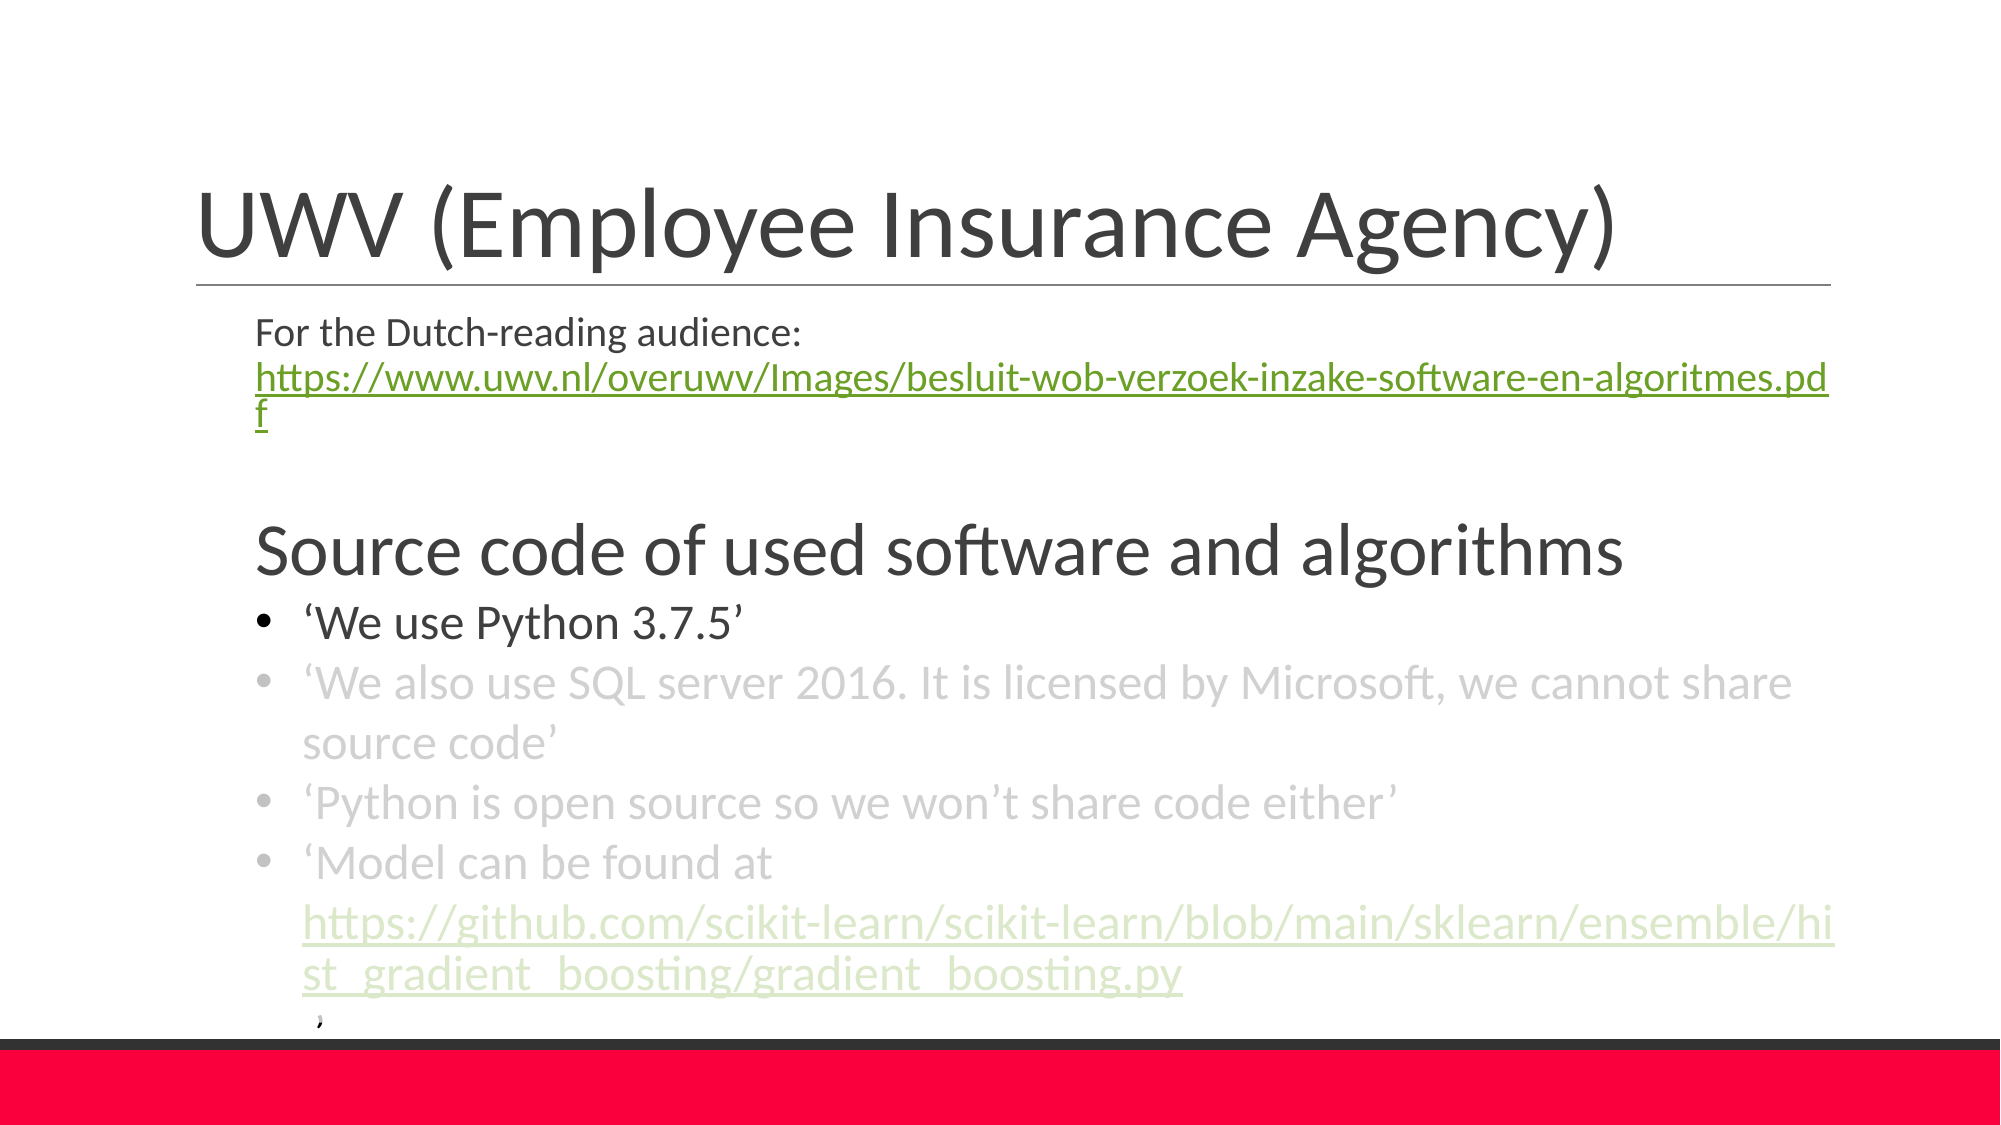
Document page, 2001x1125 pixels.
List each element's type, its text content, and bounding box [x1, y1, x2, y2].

list For the Dutch-reading audience: https://www.uwv.nl/overuwv/Images/besluit-wob-verzoek-inzake-software-en-algoritmes.pdf [180, 302, 1830, 956]
title UWV (Employee Insurance Agency) [180, 47, 1830, 285]
text_box [209, 654, 1884, 1023]
text_box Source code of used software and algorithms ‘We use Python 3.7.5’ ‘We also use SQL server 2016. It is licensed by Microsoft, we cannot share source code’ ‘Python is open source so we won’t share code either’ ‘Model can be found at https://github.com/scikit-learn/scikit-learn/blob/main/sklearn/ensemble/hist_gradient_boosting/gradient_boosting.py ’ [240, 492, 1853, 654]
